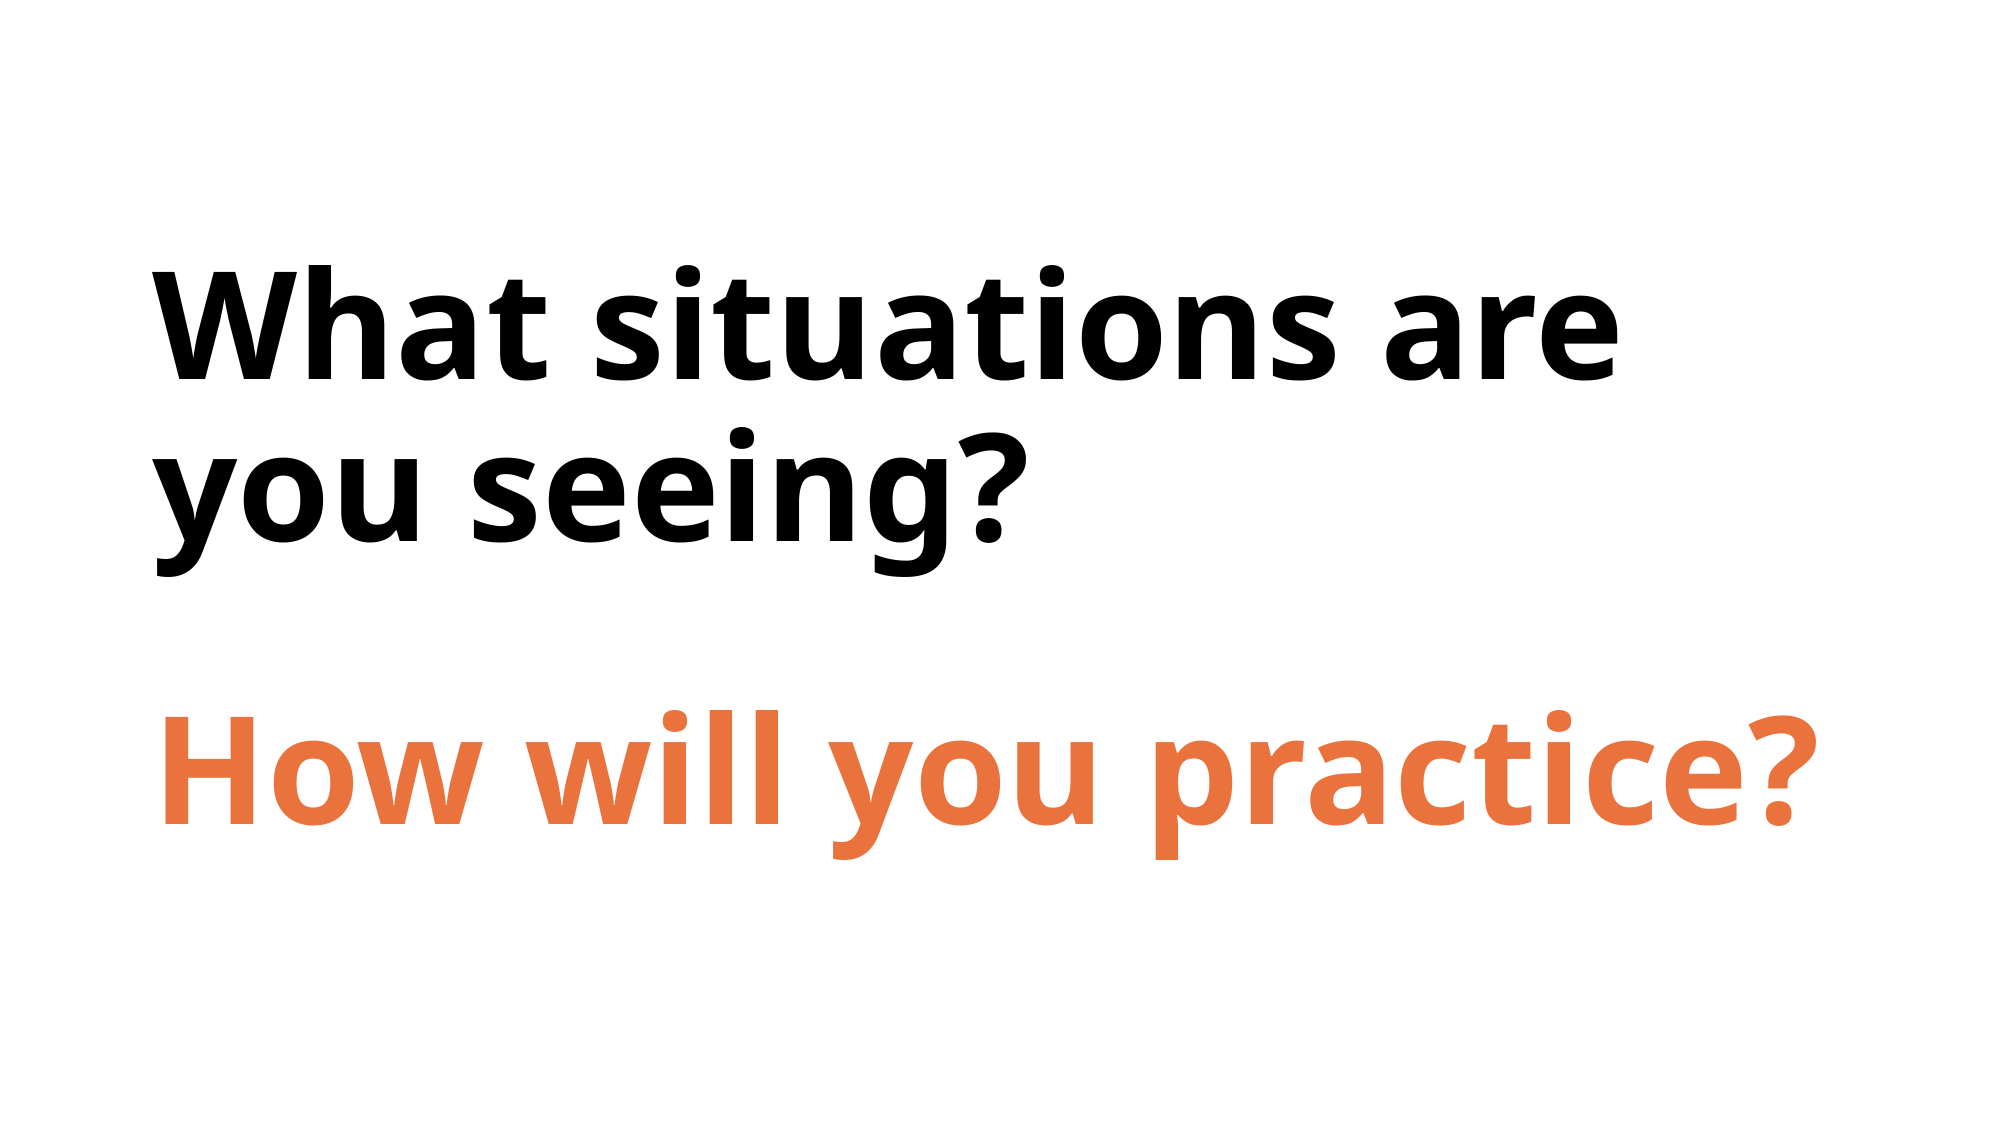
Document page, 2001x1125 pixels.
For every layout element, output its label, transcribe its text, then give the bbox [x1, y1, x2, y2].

list What situations are you seeing? How will you practice? [137, 242, 1863, 957]
